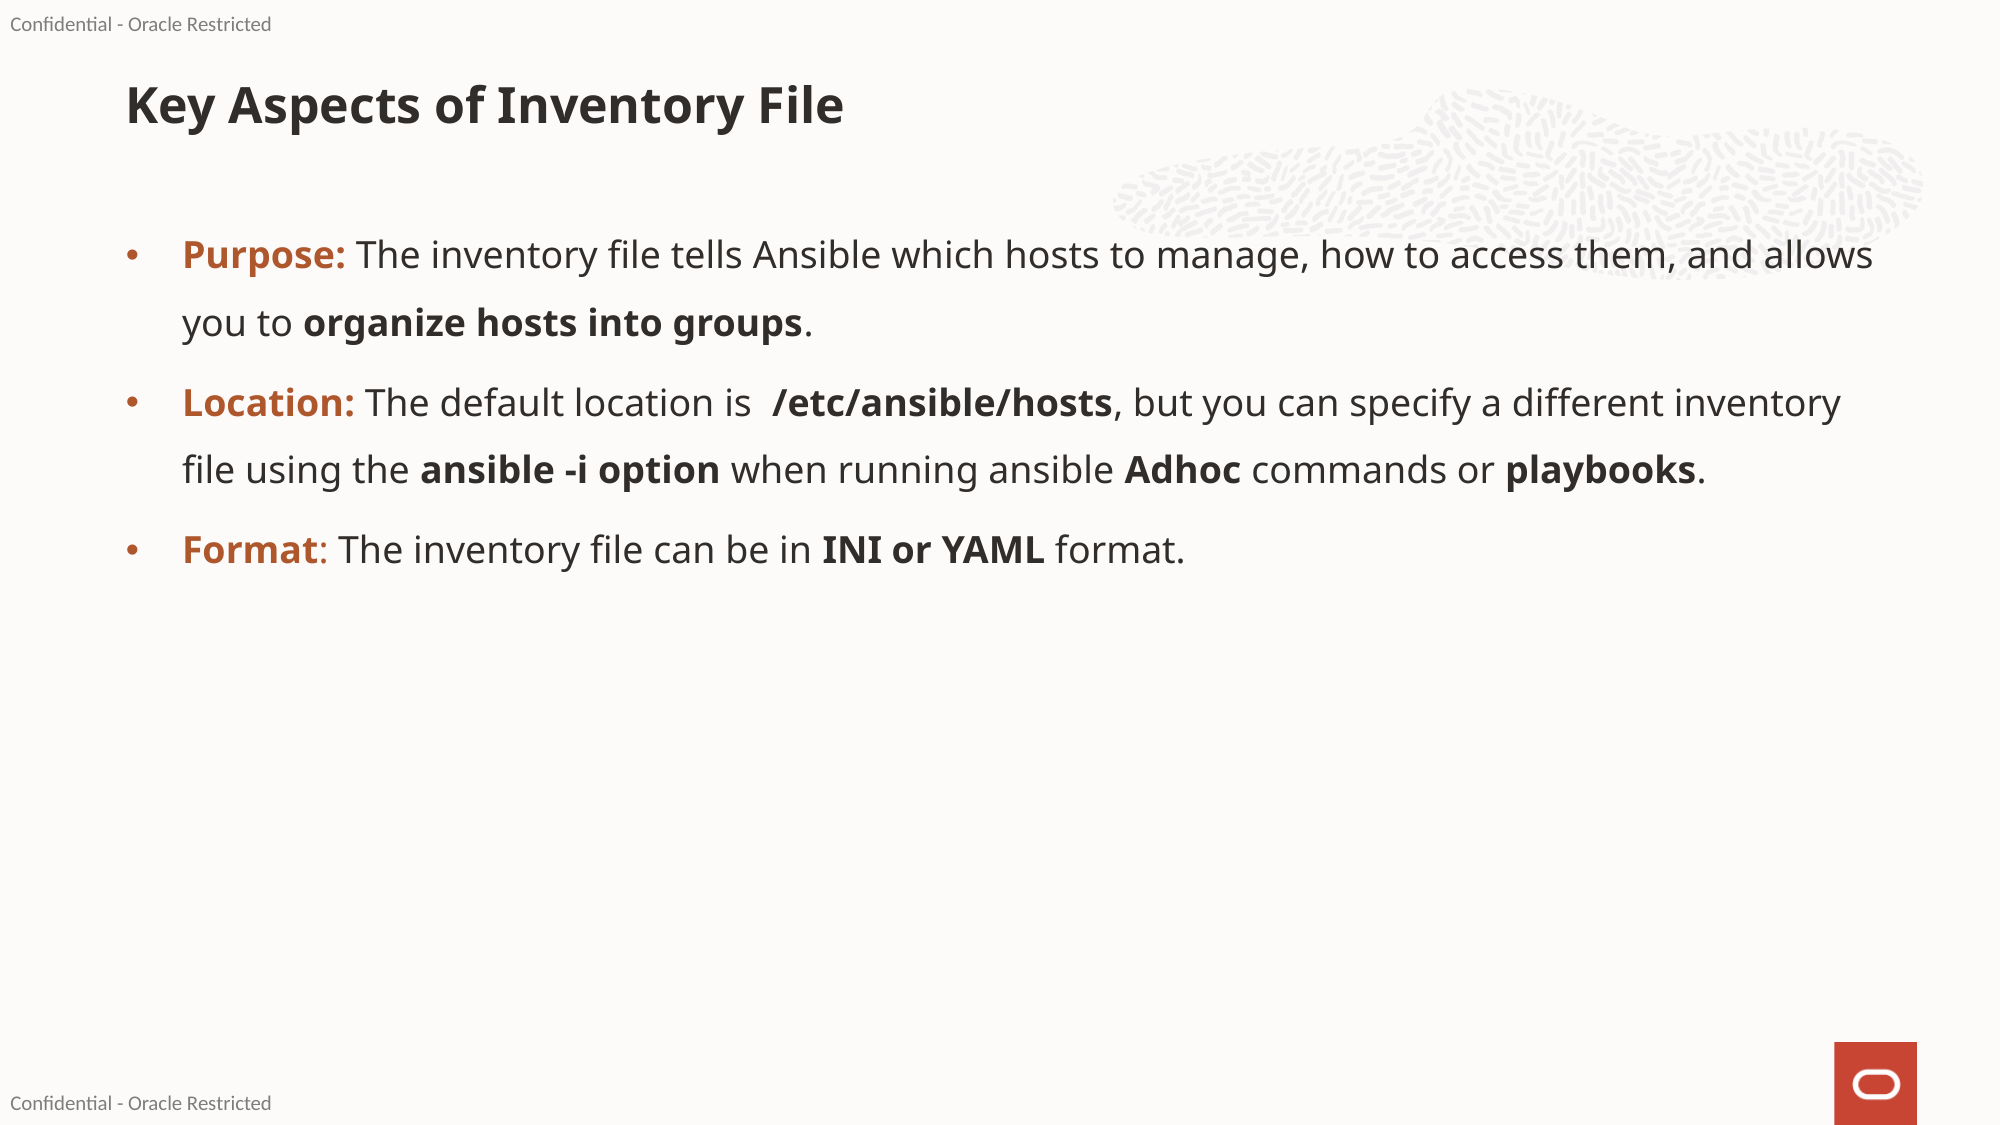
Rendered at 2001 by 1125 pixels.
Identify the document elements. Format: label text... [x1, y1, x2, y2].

picture [1100, 44, 1934, 300]
list Purpose: The inventory file tells Ansible which hosts to manage, how to access them, and allows you to organize hosts into groups. Location: The default location is /etc/ansible/hosts, but you can specify a different inventory file using the ansible -i option when running ansible Adhoc commands or playbooks. Format: The inventory file can be in INI or YAML format. [125, 151, 1877, 891]
list Key Aspects of Inventory File [125, 78, 1877, 151]
